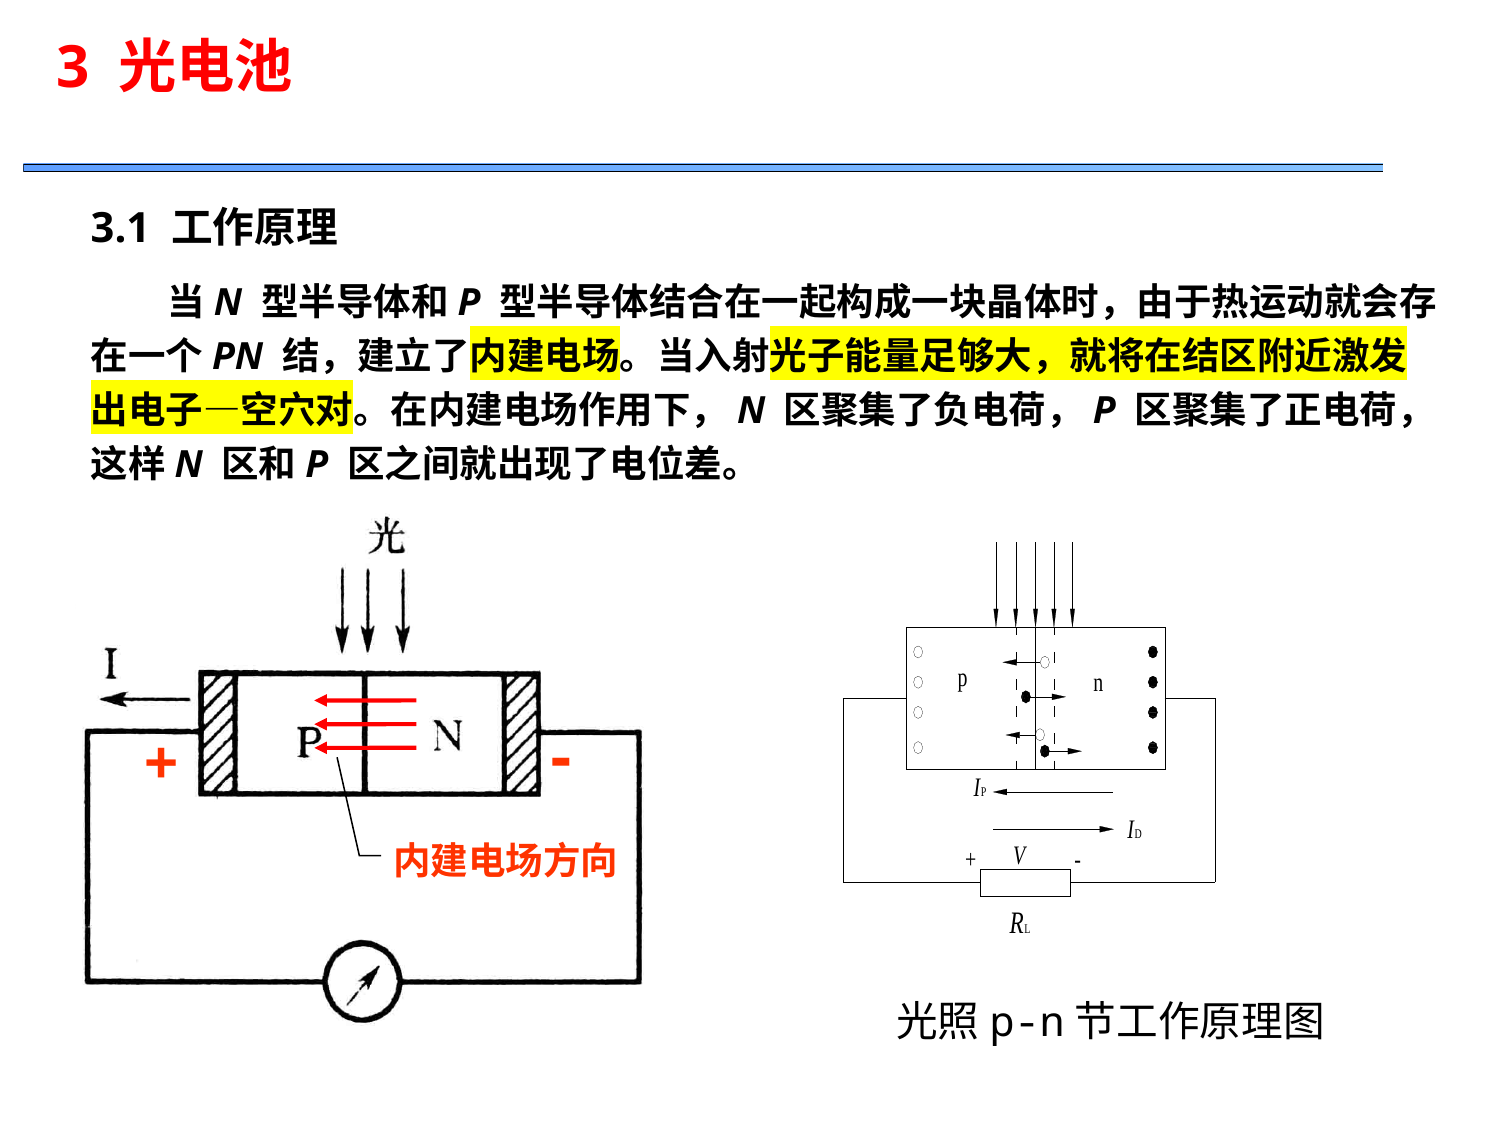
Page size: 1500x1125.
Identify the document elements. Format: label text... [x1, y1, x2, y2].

text_box 光照p-n节工作原理图 [881, 987, 1349, 1053]
text_box 3 光电池 [41, 21, 526, 107]
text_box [777, 510, 1339, 961]
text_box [75, 511, 655, 1033]
text_box 3.1 工作原理 当N 型半导体和P 型半导体结合在一起构成一块晶体时，由于热运动就会存在一个PN 结，建立了内建电场。当入射光子能量足够大，就将在结区附近激发出电子—空穴对。在内建电场作用下，N 区聚集了负电荷，P 区聚集了正电荷，这样N 区和P 区之间就出现了电位差。 [75, 183, 1458, 493]
text_box [21, 162, 1385, 174]
